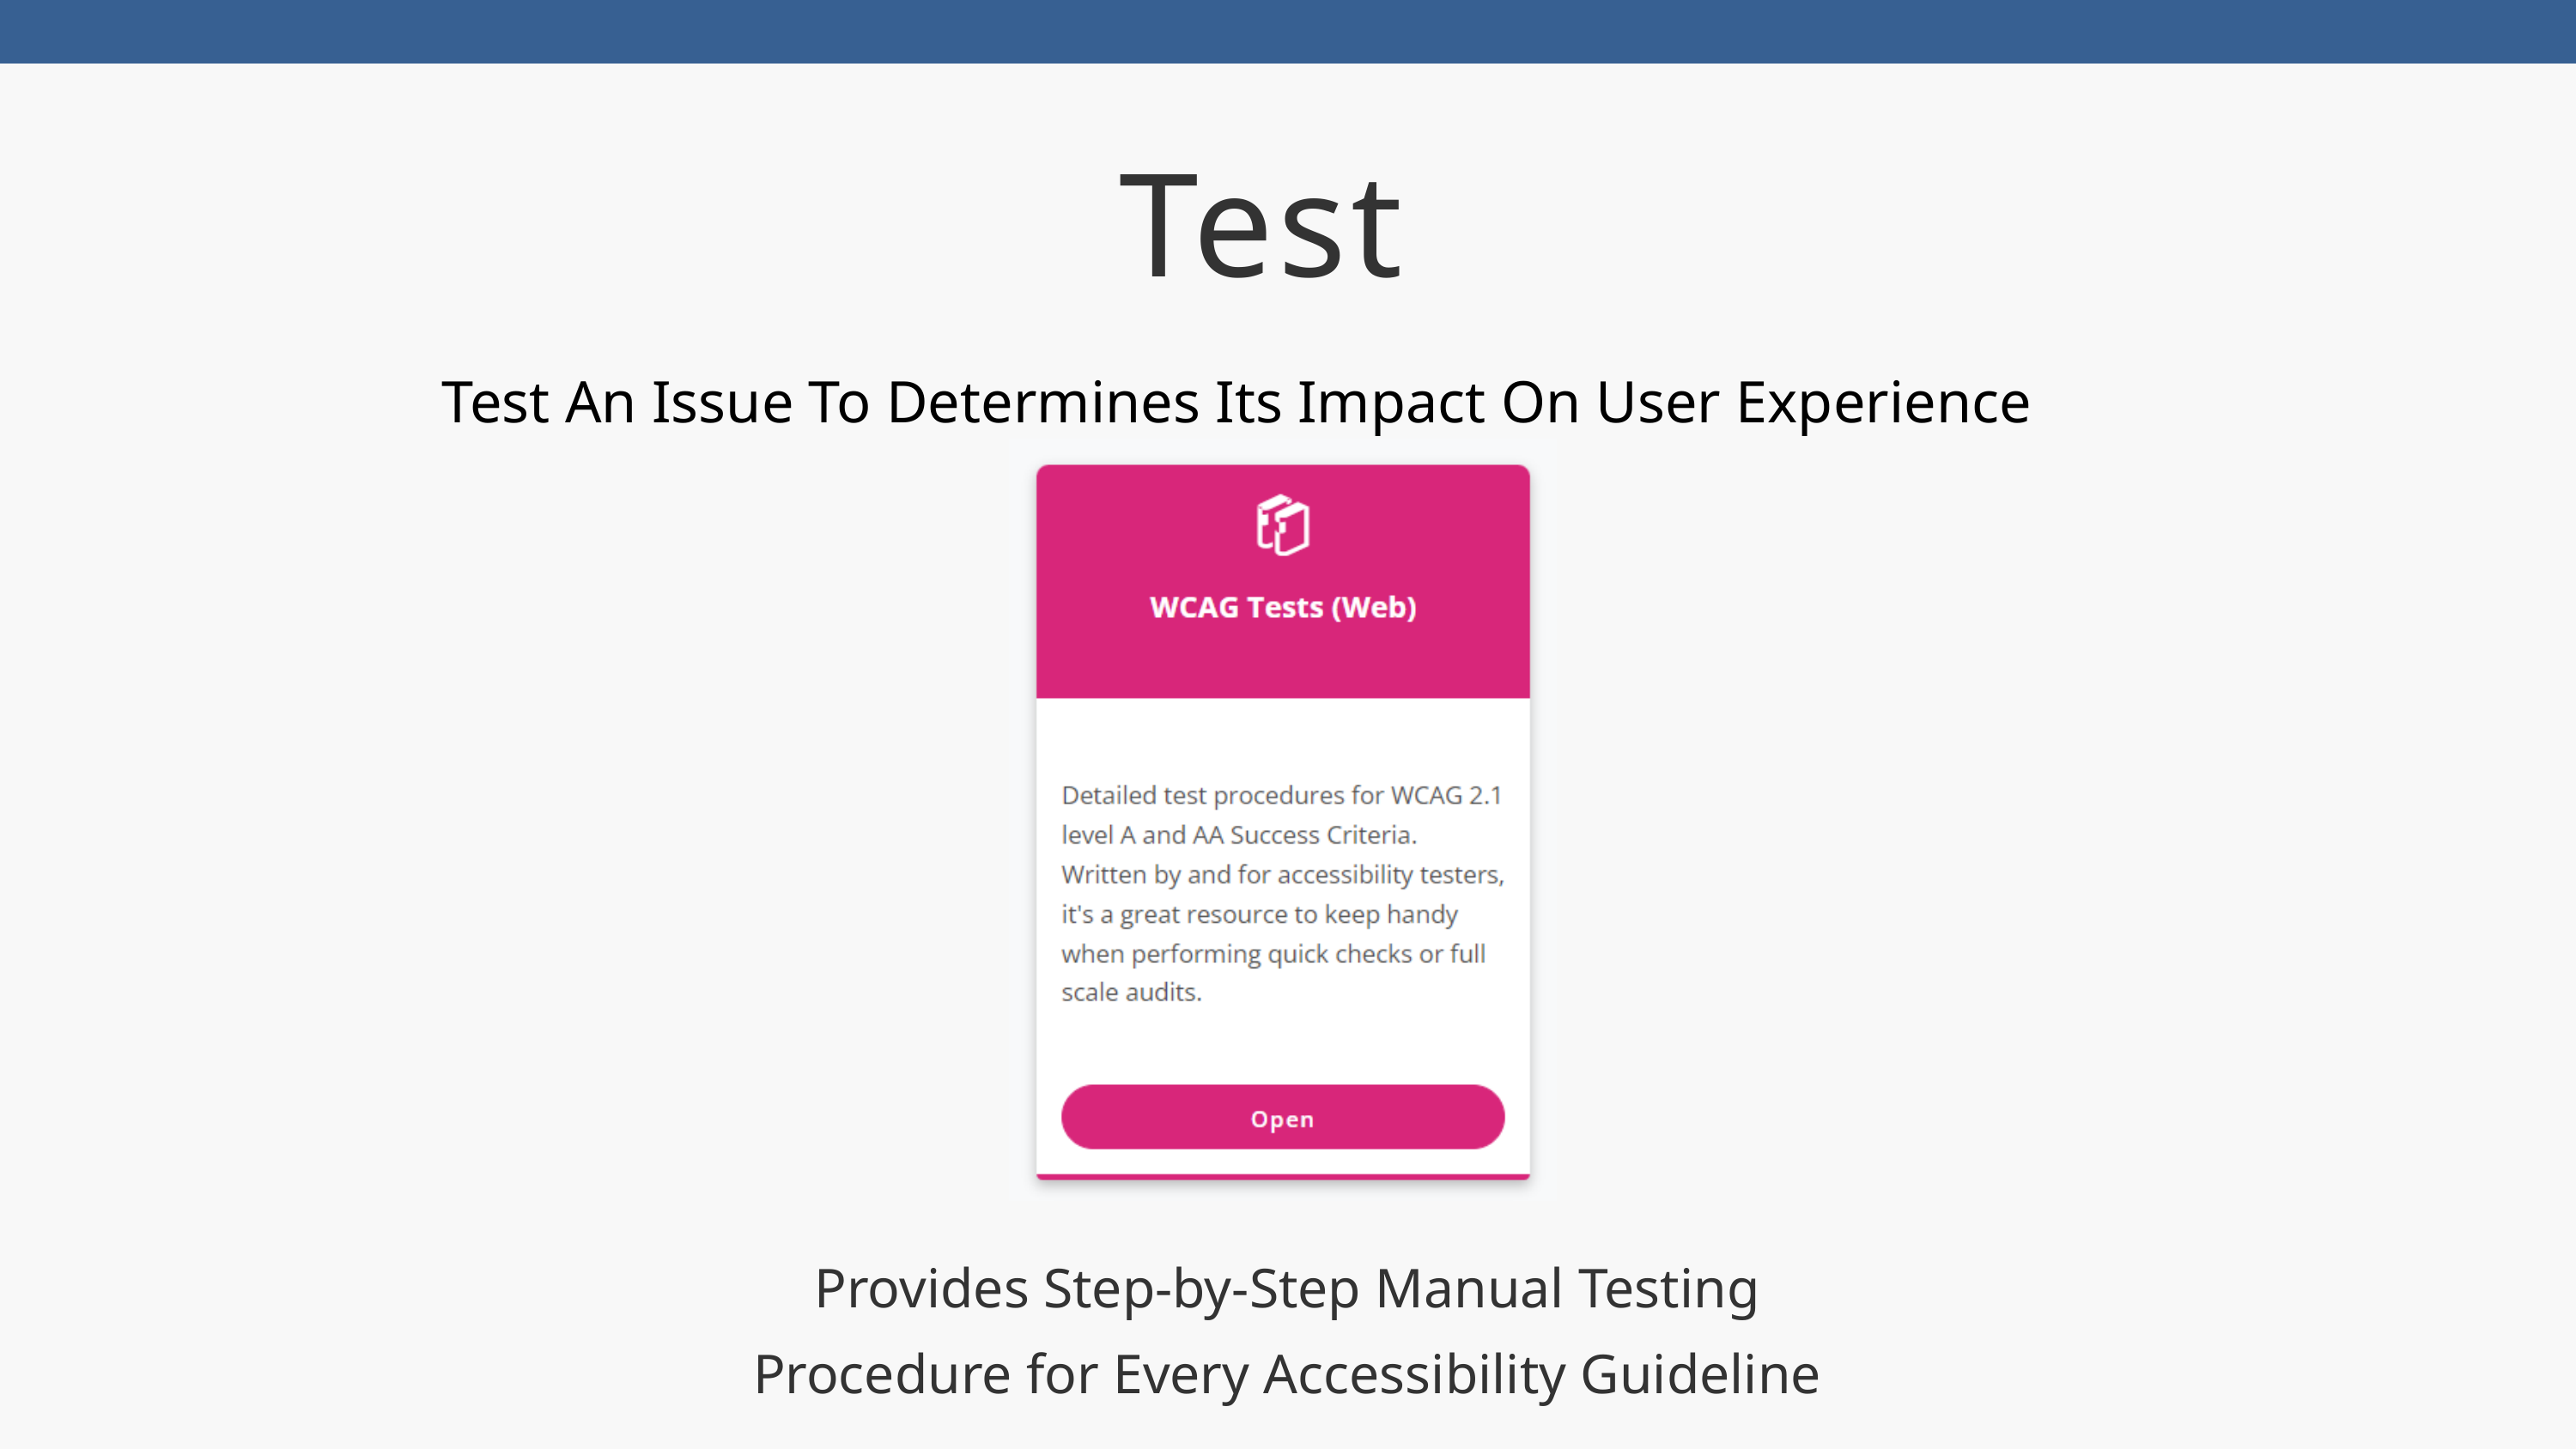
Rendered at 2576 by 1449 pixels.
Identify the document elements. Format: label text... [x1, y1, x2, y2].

picture [1008, 439, 1557, 1201]
text_box Provides Step-by-Step Manual Testing Procedure for Every Accessibility Guideline [702, 1233, 1874, 1404]
text_box Test An Issue To Determines Its Impact On User Experience [428, 324, 2426, 440]
text_box Test [118, 134, 2404, 306]
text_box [0, 0, 2576, 64]
